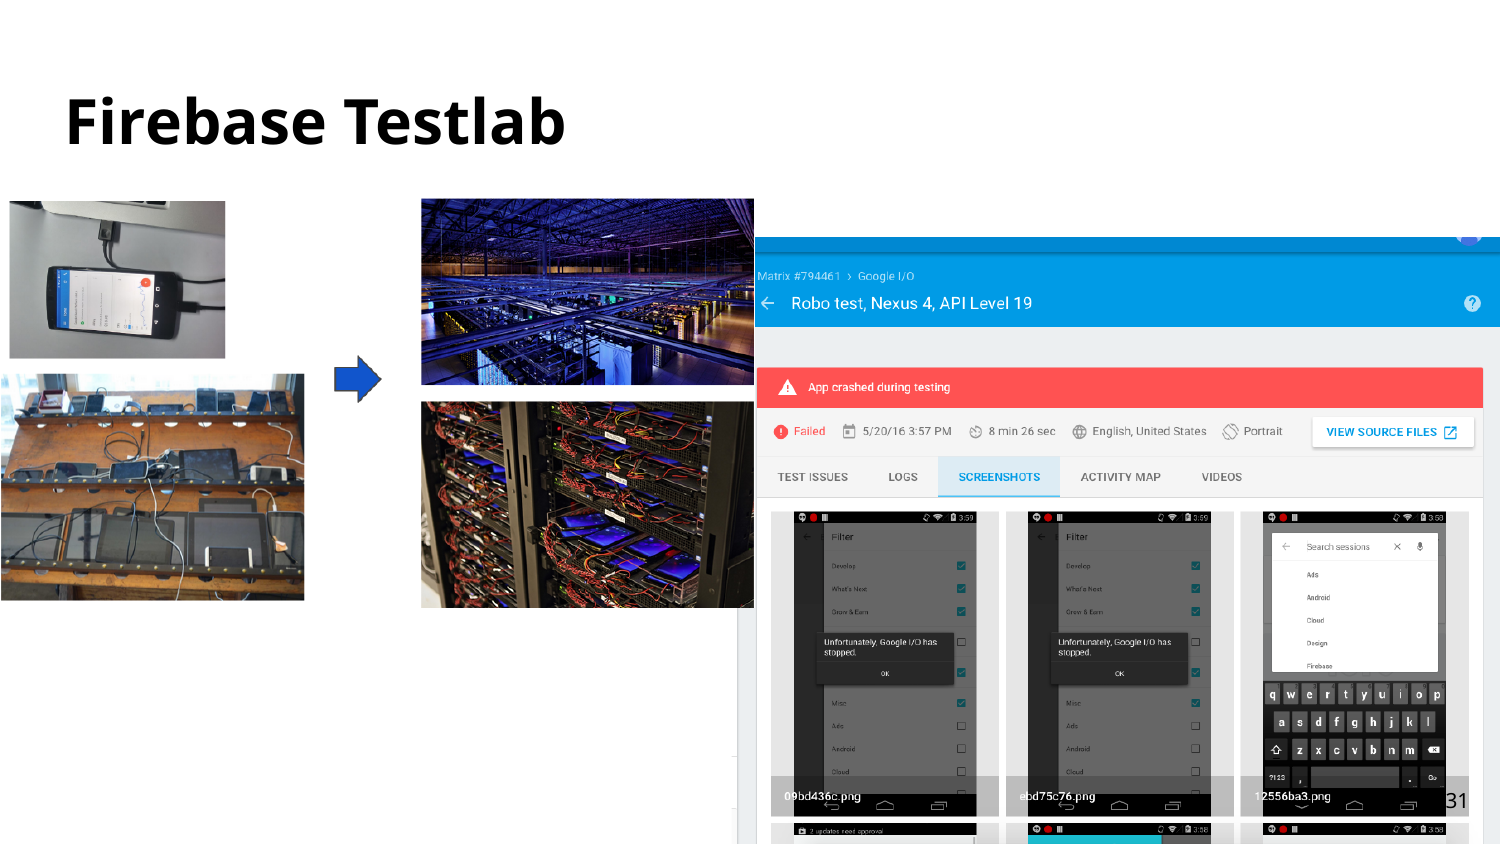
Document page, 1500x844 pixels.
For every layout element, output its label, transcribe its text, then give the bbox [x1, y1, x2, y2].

picture [1465, 297, 1480, 311]
title Firebase Testlab [49, 67, 1448, 173]
picture [793, 297, 798, 308]
picture [0, 194, 1500, 844]
